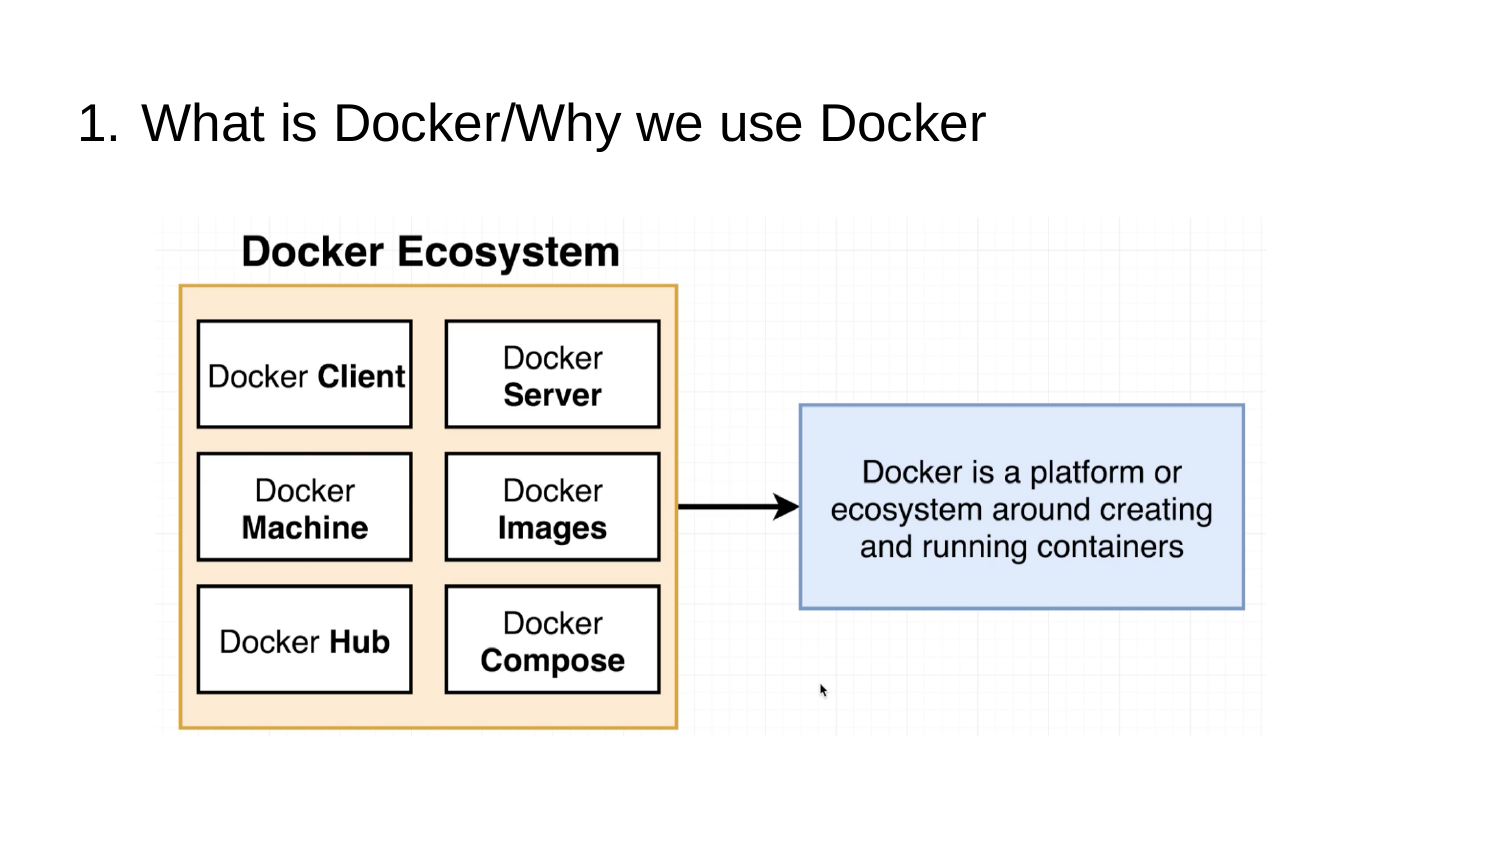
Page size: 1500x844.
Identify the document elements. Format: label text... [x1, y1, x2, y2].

picture [155, 217, 1266, 737]
title What is Docker/Why we use Docker [51, 72, 1449, 167]
